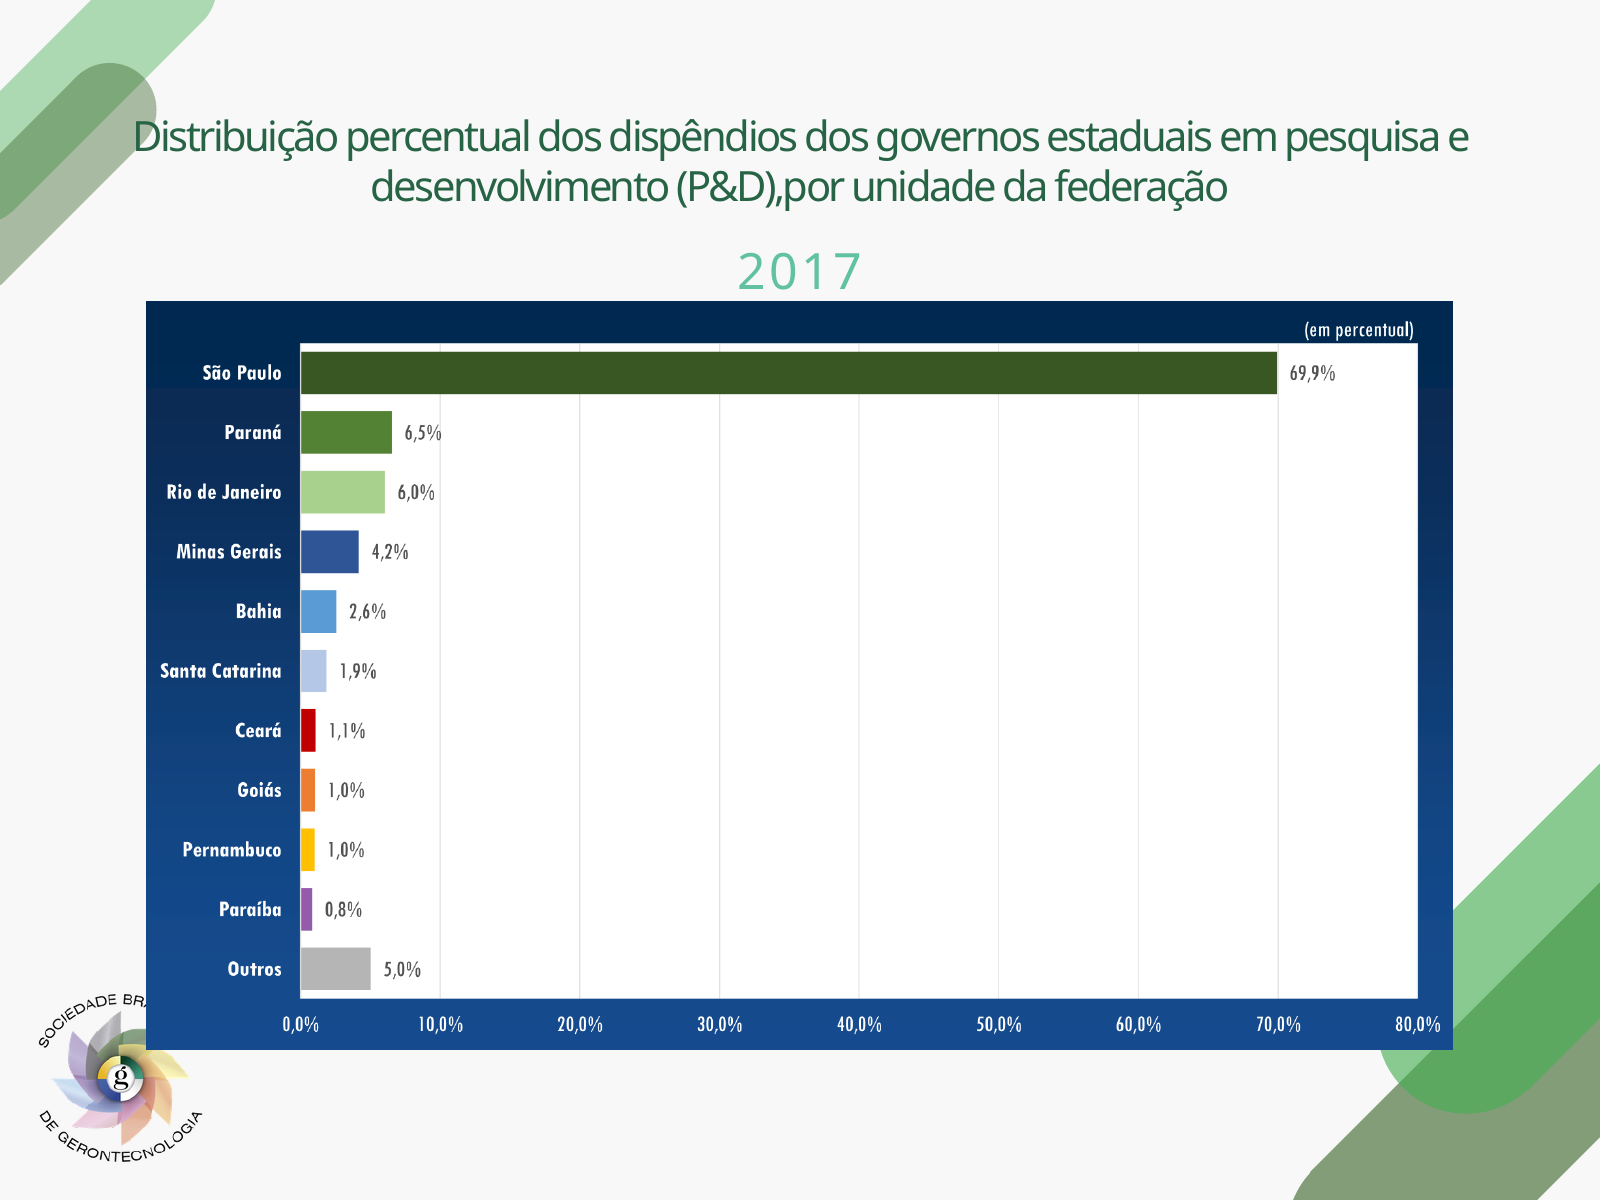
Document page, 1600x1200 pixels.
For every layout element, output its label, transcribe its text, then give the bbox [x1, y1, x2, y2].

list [146, 301, 1454, 1051]
title Distribuição percentual dos dispêndios dos governos estaduais em pesquisa e desenvolvimento (P&D),por unidade da federação [87, 87, 1513, 231]
list 2017 [87, 231, 1513, 302]
picture [24, 984, 216, 1176]
